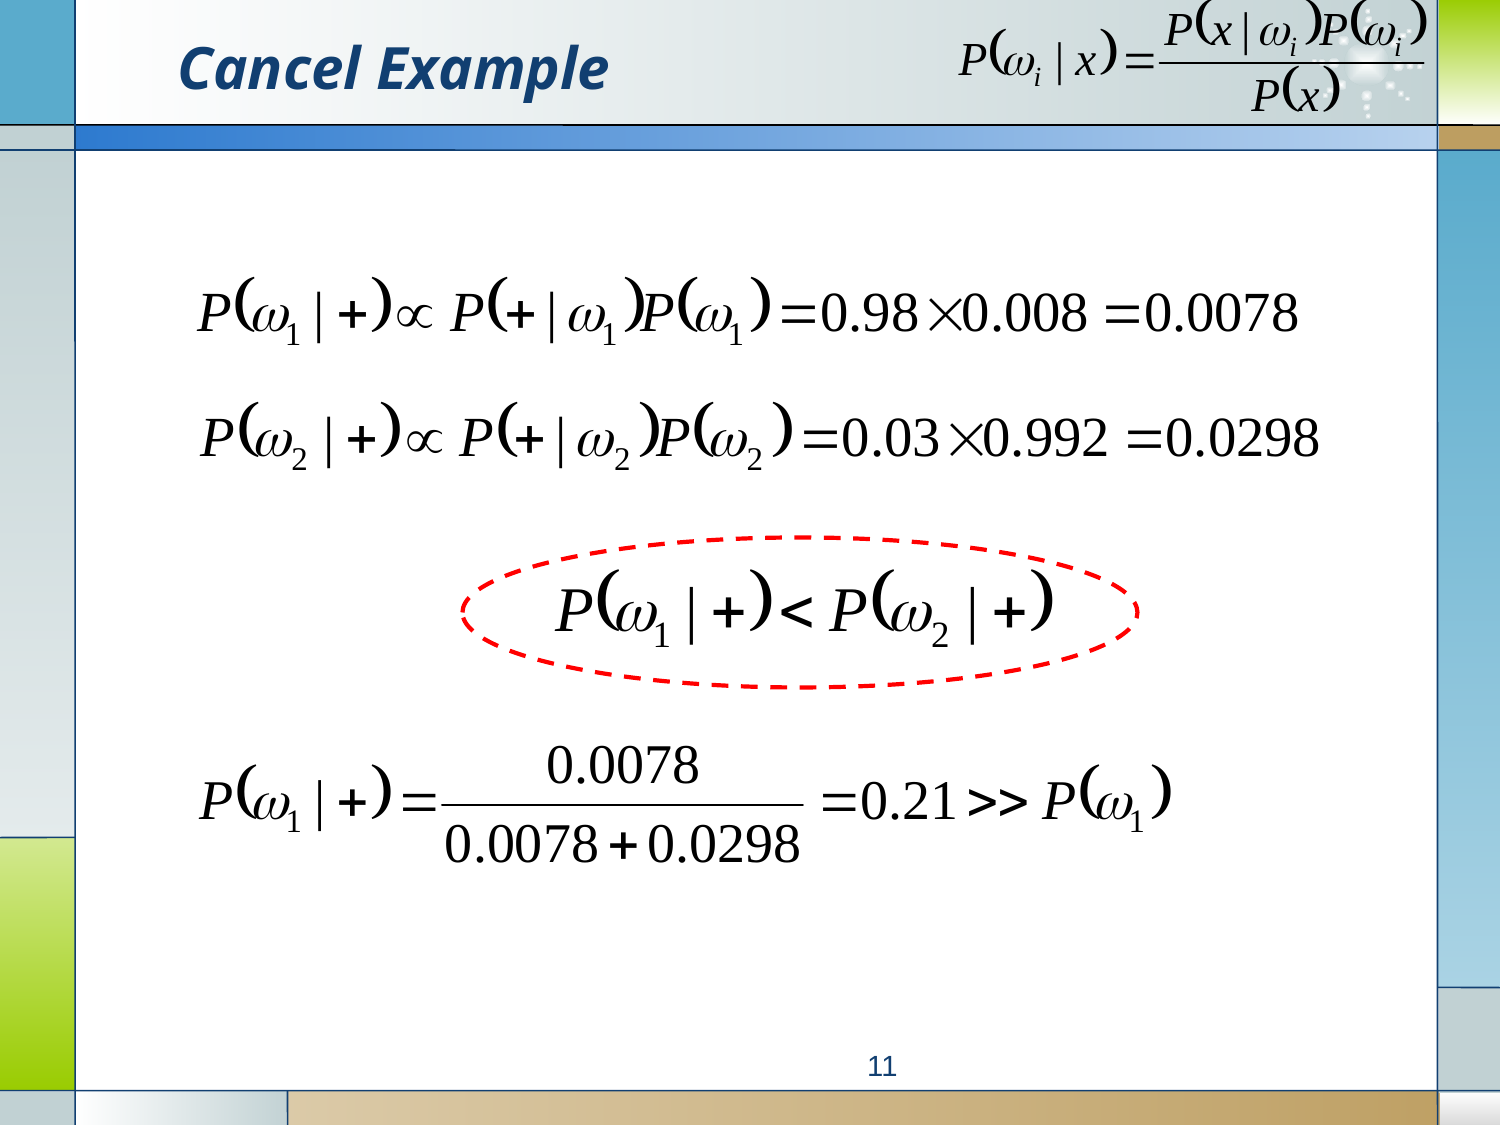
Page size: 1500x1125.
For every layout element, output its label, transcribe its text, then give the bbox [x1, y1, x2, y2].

text_box [460, 535, 1140, 663]
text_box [187, 274, 1306, 356]
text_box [543, 567, 1057, 658]
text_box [949, 0, 1436, 131]
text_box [190, 399, 1328, 481]
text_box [189, 729, 1176, 876]
text_box [563, 666, 1046, 690]
slide_number 11 [562, 1039, 913, 1081]
title Cancel Example [162, 19, 944, 113]
